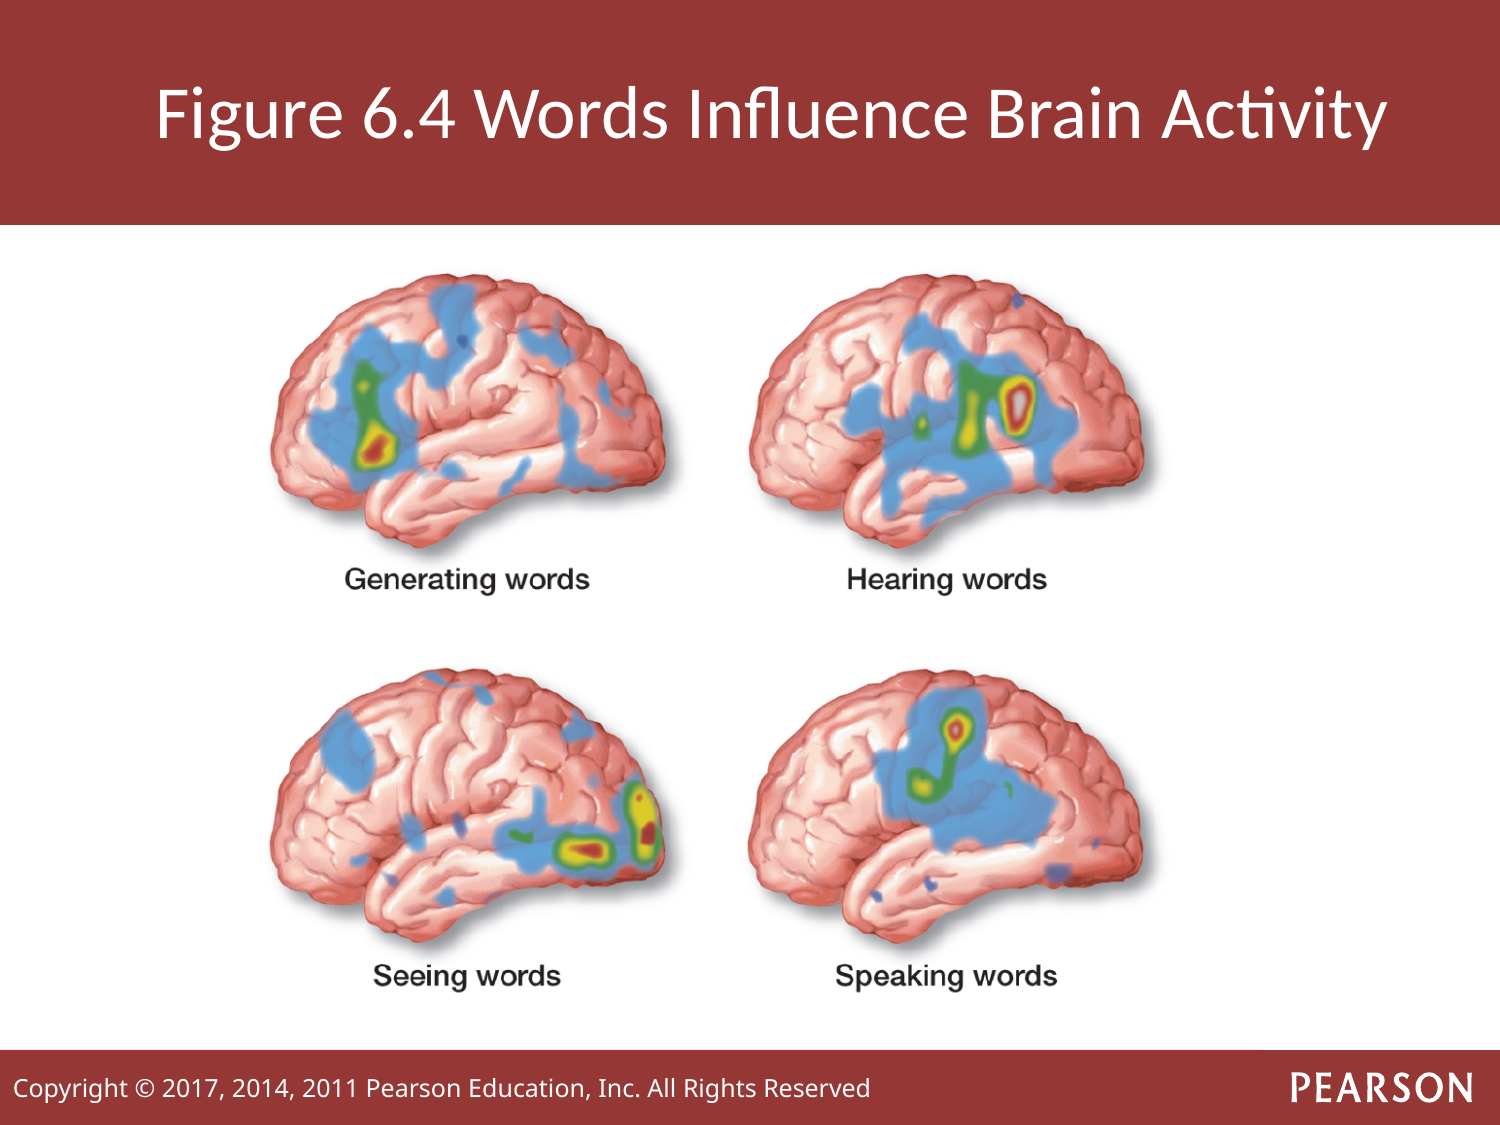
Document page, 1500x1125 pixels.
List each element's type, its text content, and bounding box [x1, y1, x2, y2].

title Figure 6.4 Words Influence Brain Activity [75, 6, 1425, 212]
picture [237, 237, 1171, 1041]
